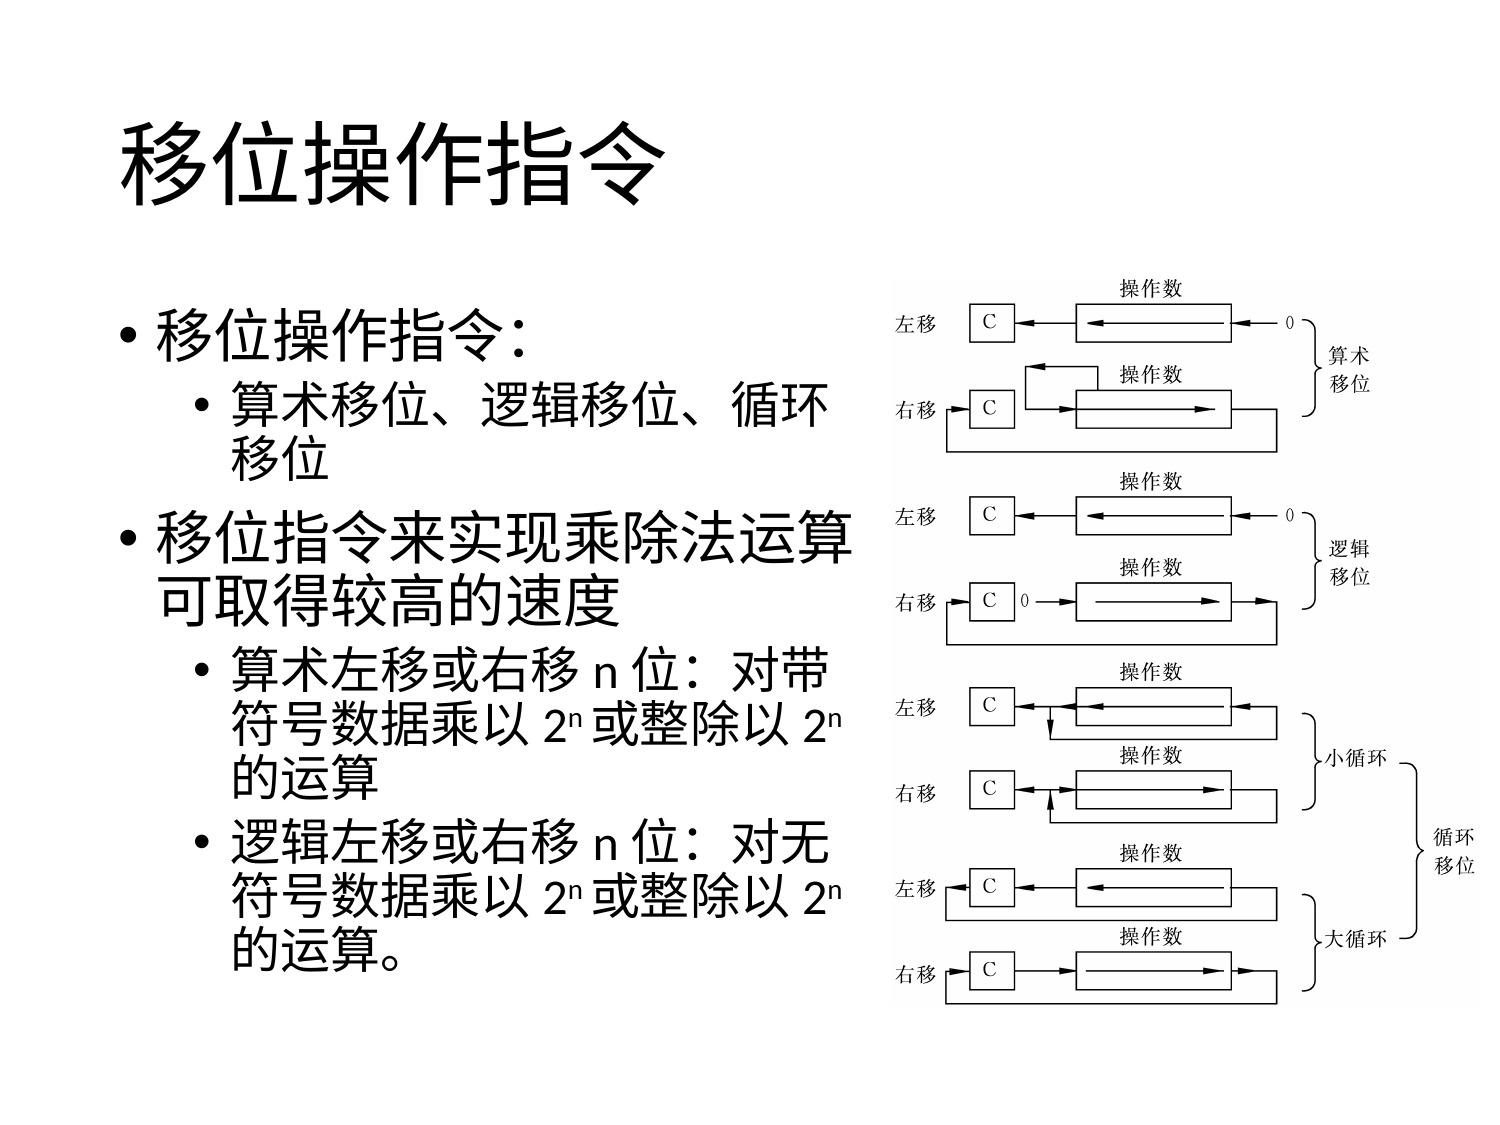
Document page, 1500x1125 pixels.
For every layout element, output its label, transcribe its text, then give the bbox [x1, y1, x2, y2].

list 移位操作指令： 算术移位、逻辑移位、循环移位 移位指令来实现乘除法运算可取得较高的速度 算术左移或右移n位：对带符号数据乘以2n或整除以2n的运算 逻辑左移或右移n位：对无符号数据乘以2n或整除以2n的运算。 [103, 299, 892, 1014]
picture [891, 277, 1478, 1006]
title 移位操作指令 [103, 59, 1397, 278]
